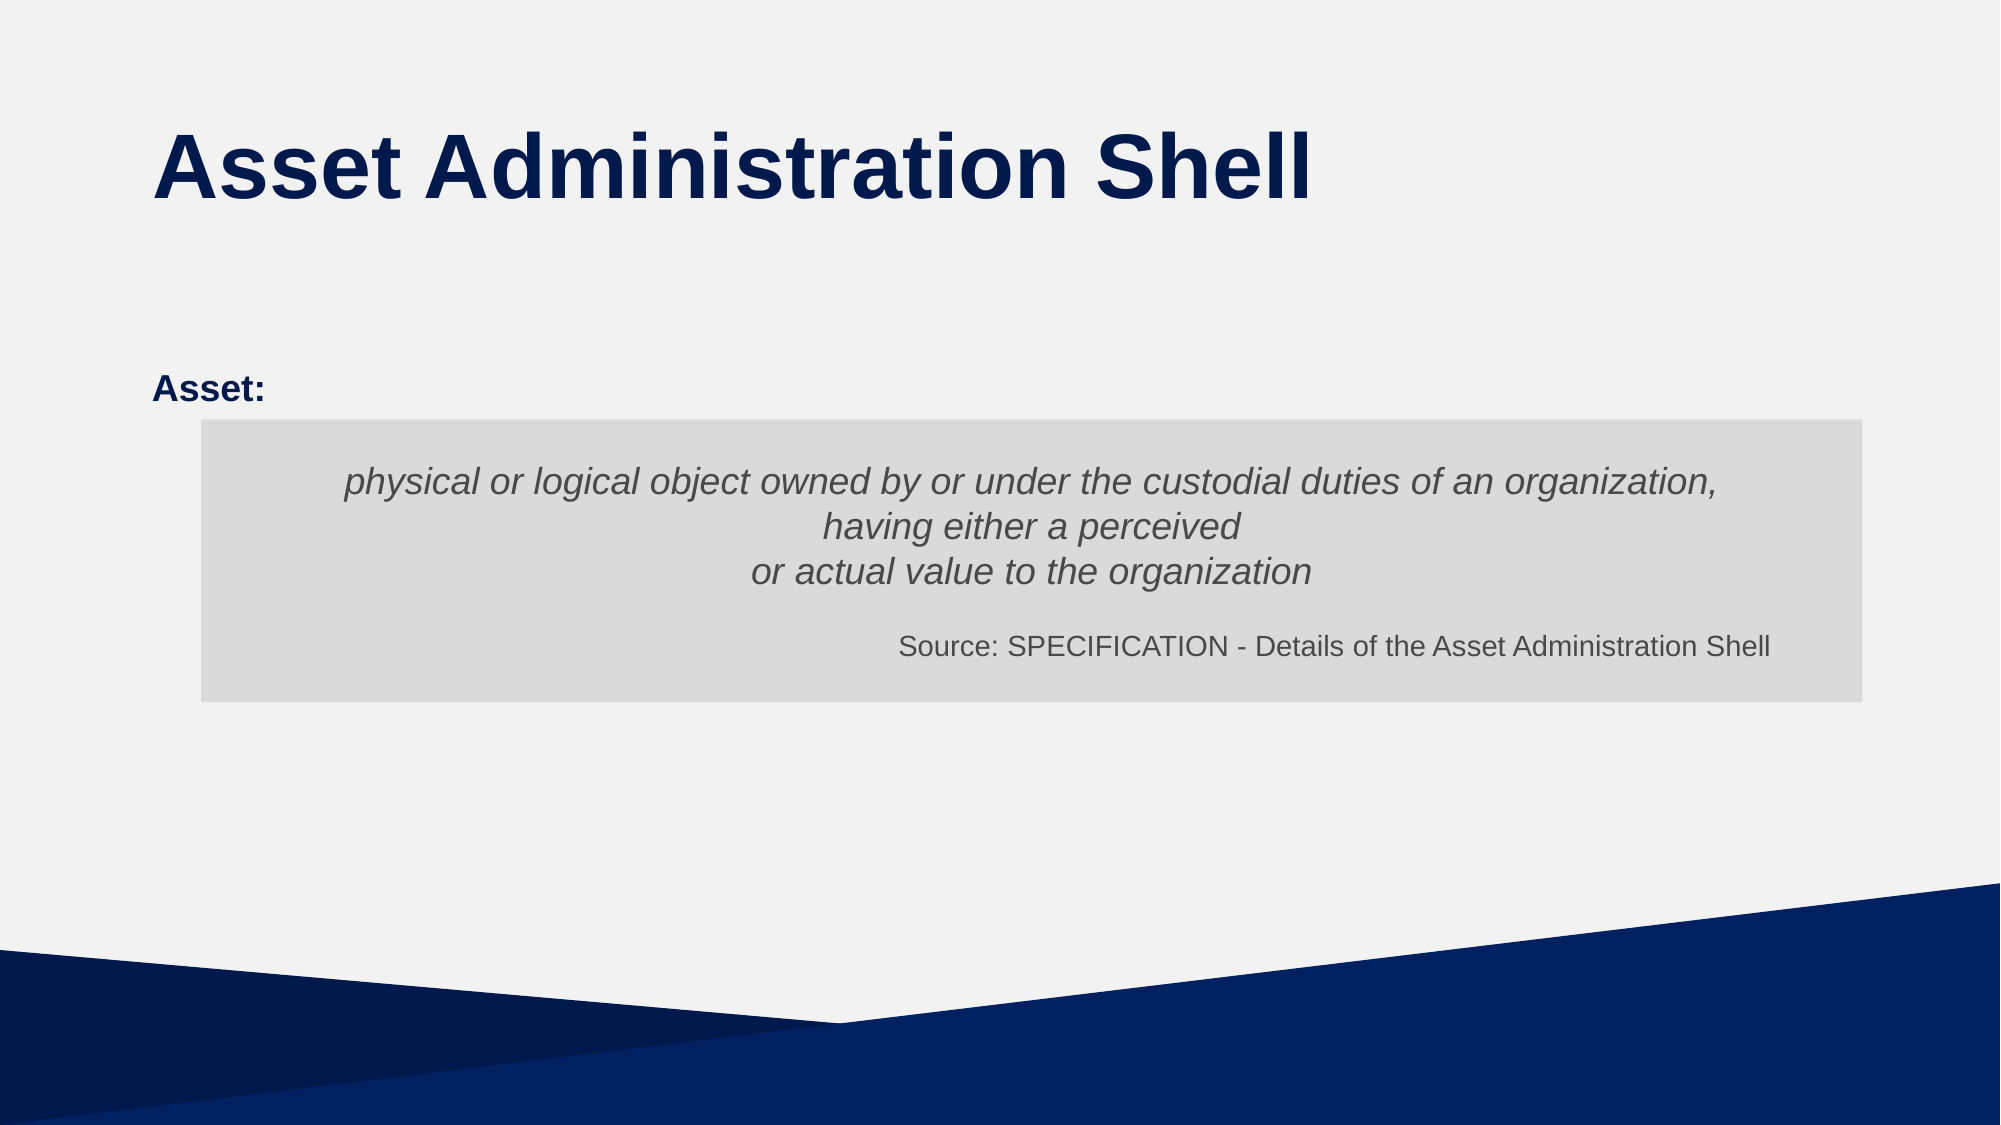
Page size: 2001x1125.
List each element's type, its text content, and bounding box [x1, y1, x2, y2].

title Asset Administration Shell [137, 59, 1863, 278]
text_box physical or logical object owned by or under the custodial duties of an organization, having either a perceived or actual value to the organization Source: SPECIFICATION - Details of the Asset Administration Shell [276, 449, 1787, 670]
text_box Asset: [137, 356, 282, 416]
text_box [200, 418, 1863, 703]
